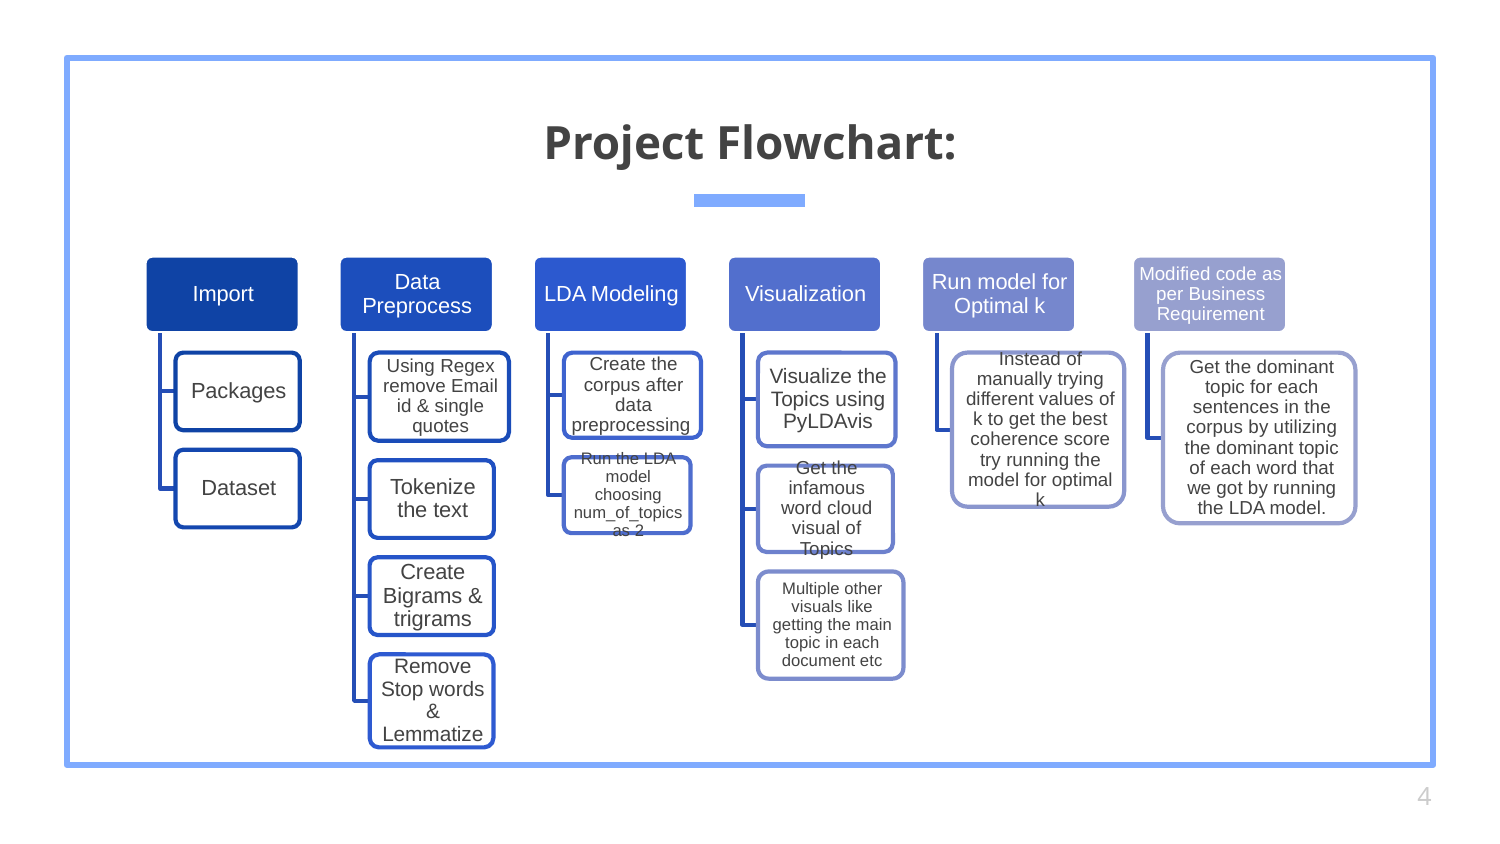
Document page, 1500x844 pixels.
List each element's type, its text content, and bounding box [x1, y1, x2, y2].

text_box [143, 98, 1357, 844]
slide_number 4 [1402, 764, 1493, 830]
